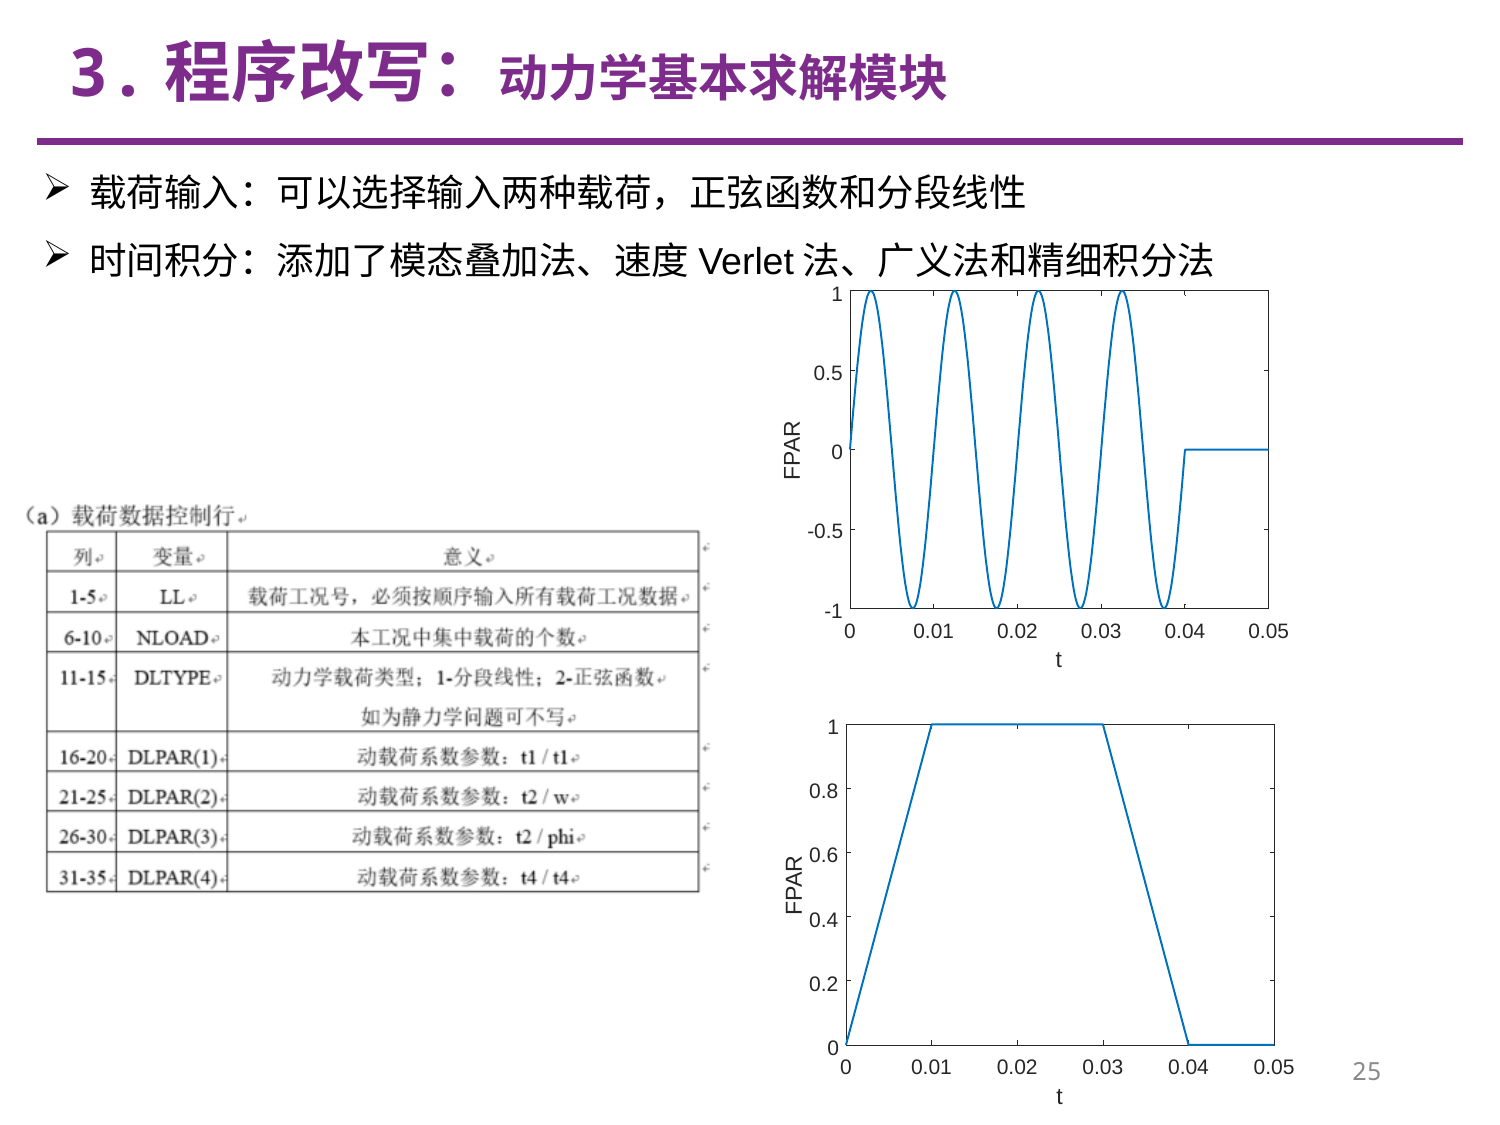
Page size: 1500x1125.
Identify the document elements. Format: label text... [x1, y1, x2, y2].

picture [774, 260, 1321, 670]
slide_number 25 [1326, 1042, 1397, 1103]
text_box 3.程序改写：动力学基本求解模块 [53, 22, 1022, 117]
picture [774, 693, 1326, 1108]
picture [18, 499, 716, 901]
